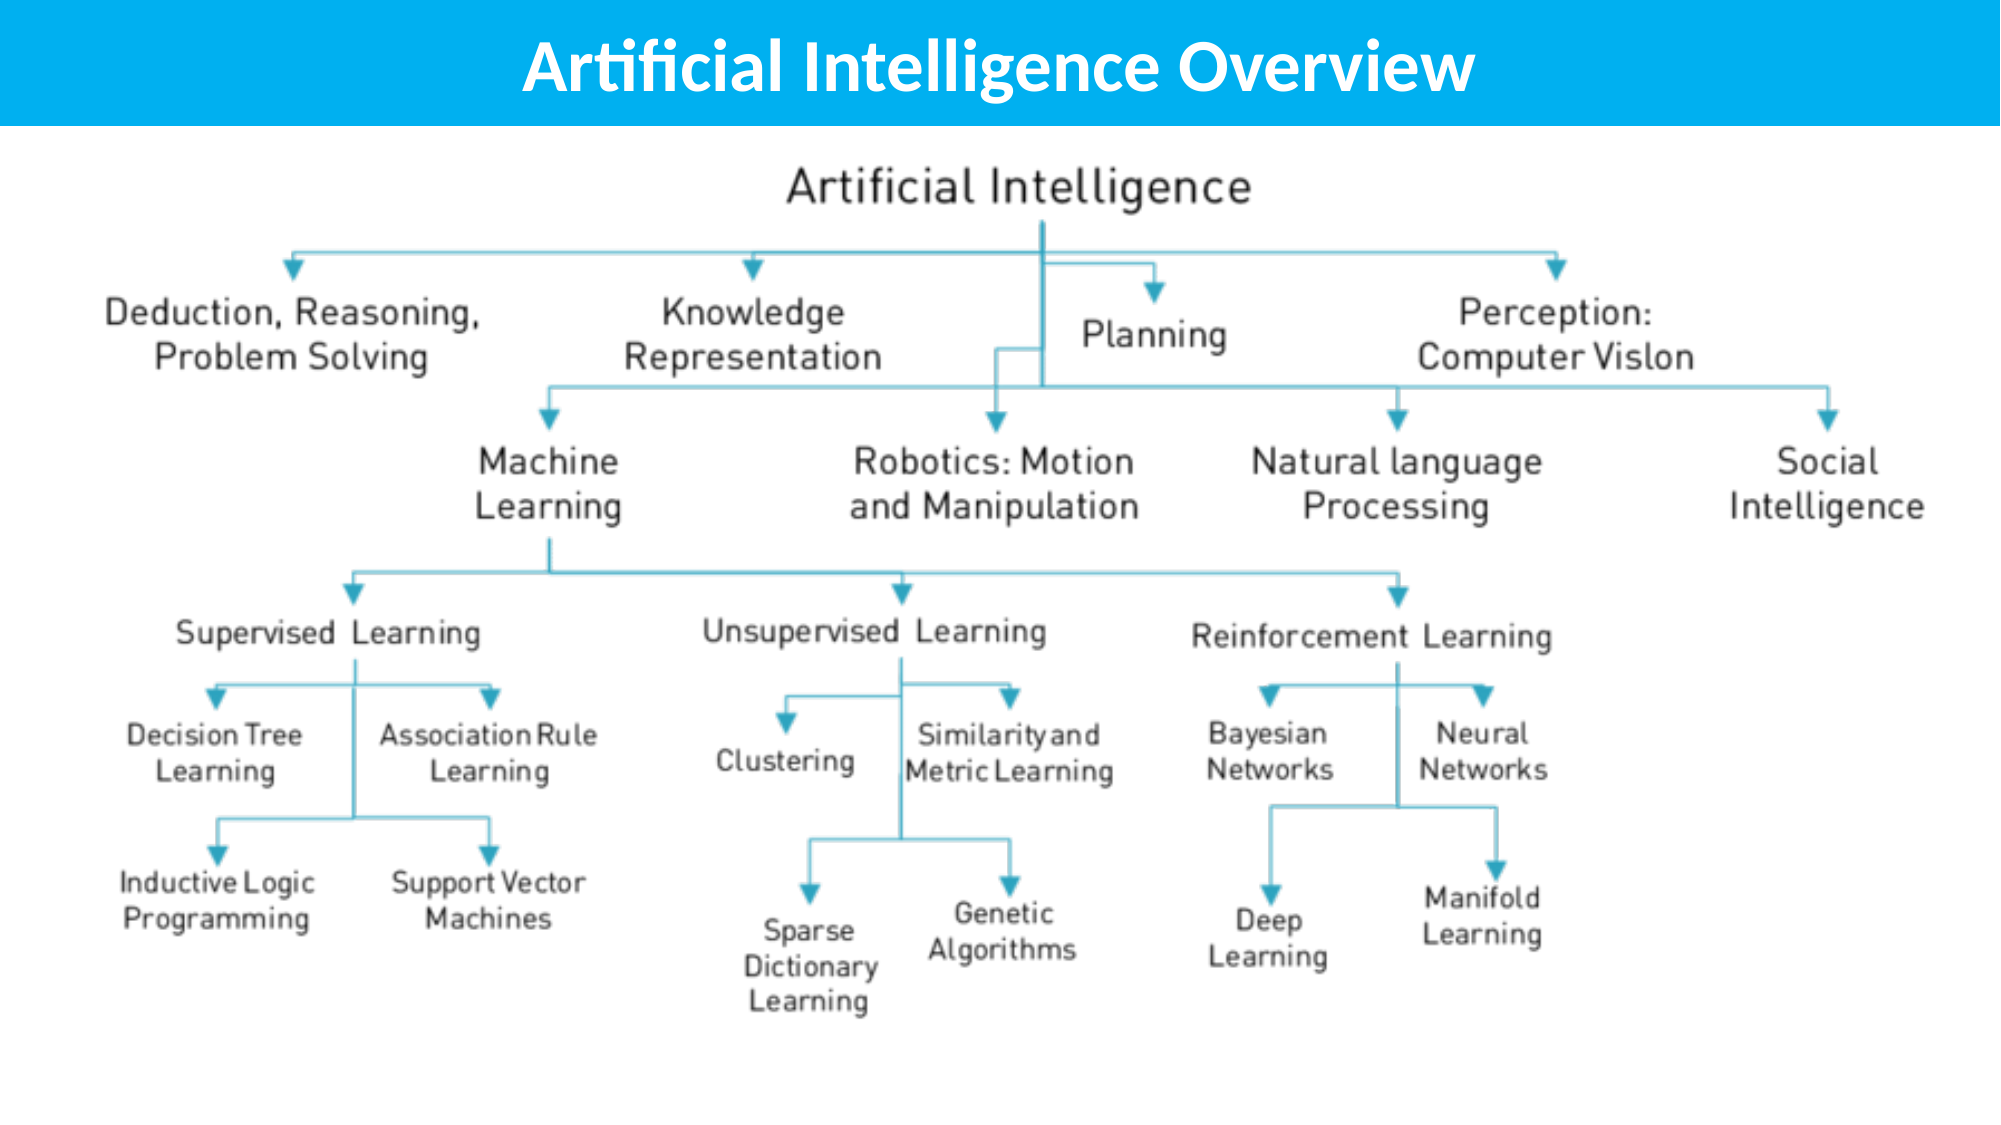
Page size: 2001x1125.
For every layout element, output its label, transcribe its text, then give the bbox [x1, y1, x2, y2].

text_box Artificial Intelligence Overview [0, 0, 2000, 127]
picture [58, 139, 1954, 1037]
